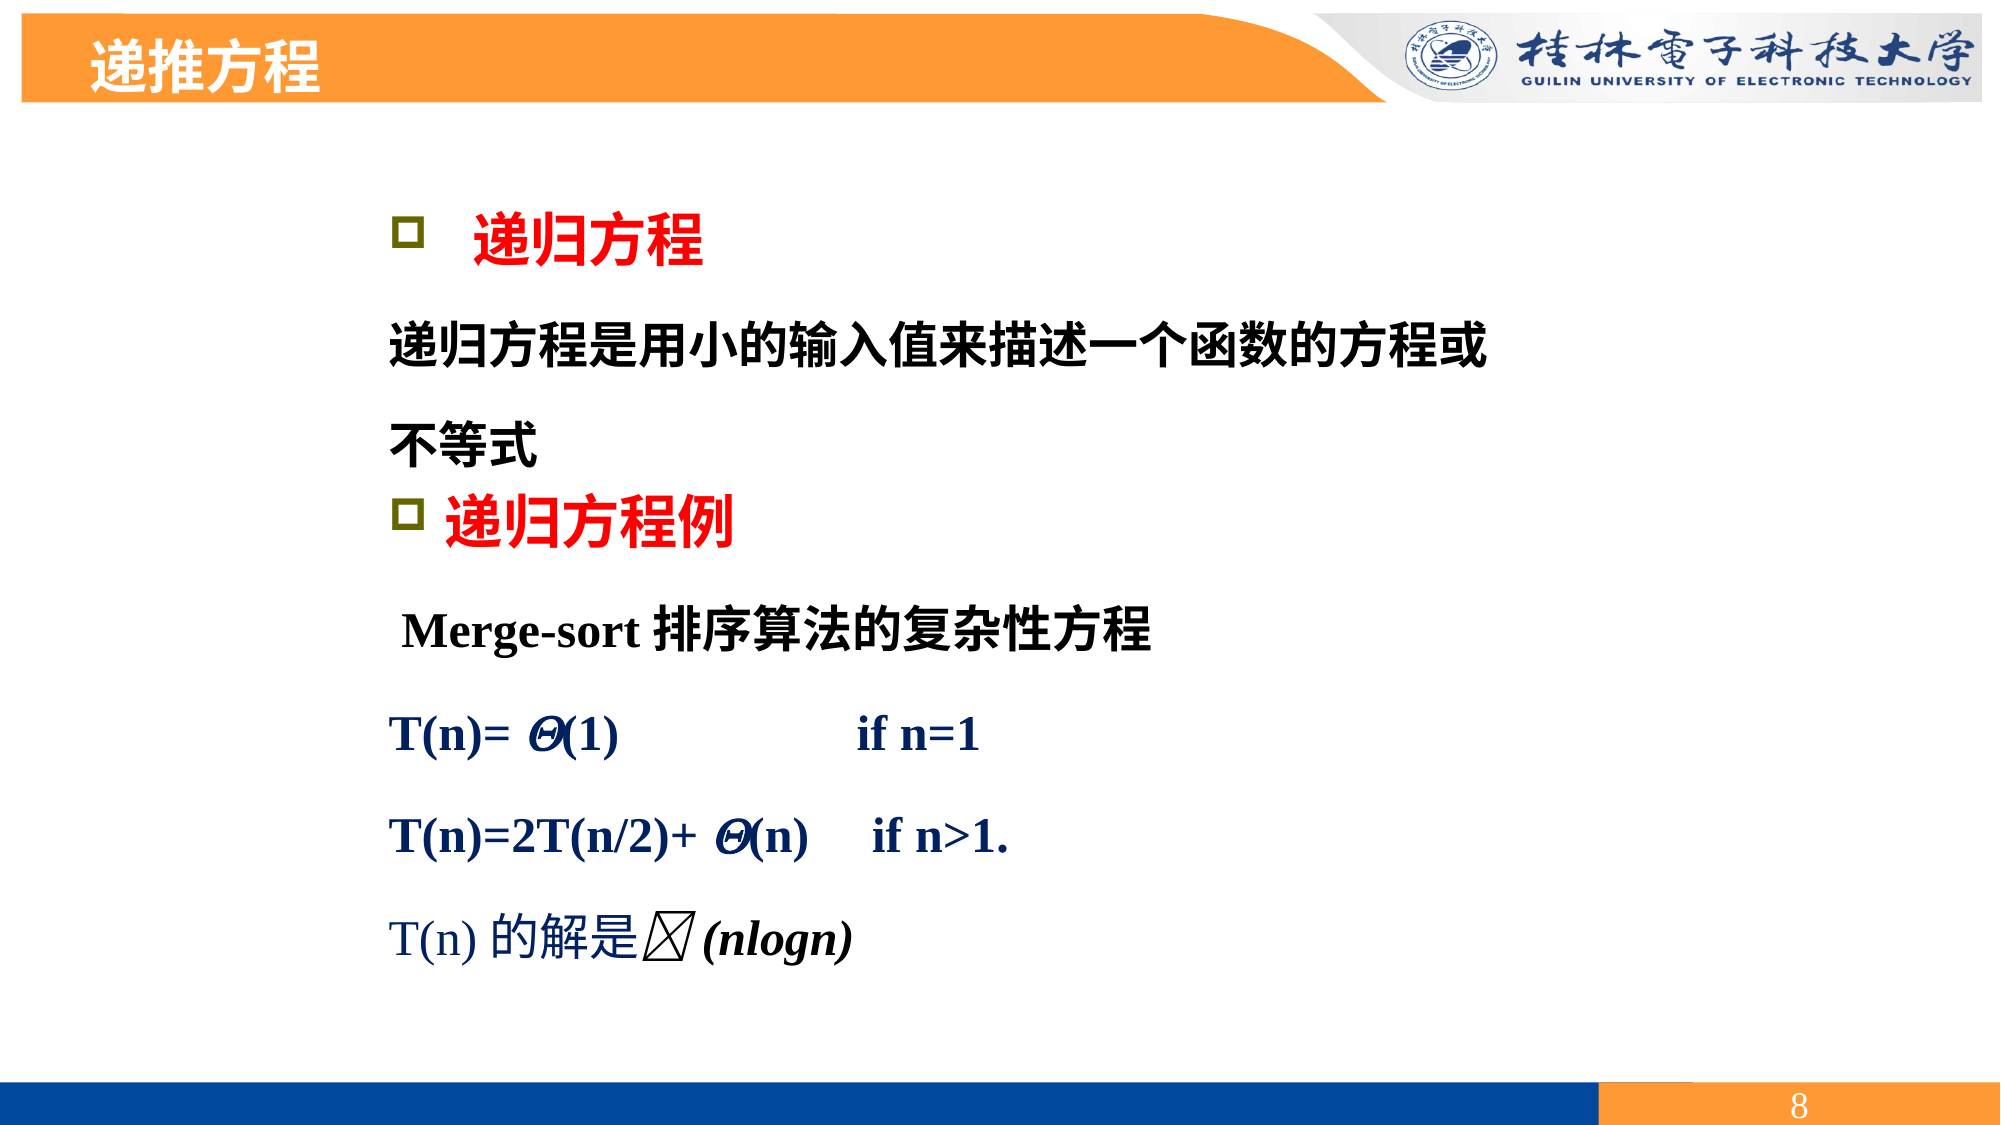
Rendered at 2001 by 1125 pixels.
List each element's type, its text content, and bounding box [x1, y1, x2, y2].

picture [1386, 0, 2000, 103]
text_box 递推方程 [74, 23, 1101, 109]
text_box 递归方程 递归方程是用小的输入值来描述一个函数的方程或 不等式 递归方程例 Merge-sort排序算法的复杂性方程 T(n)= (1) if n=1 T(n)=2T(n/2)+ (n) if n>1. T(n)的解是(nlogn) [373, 196, 1532, 994]
